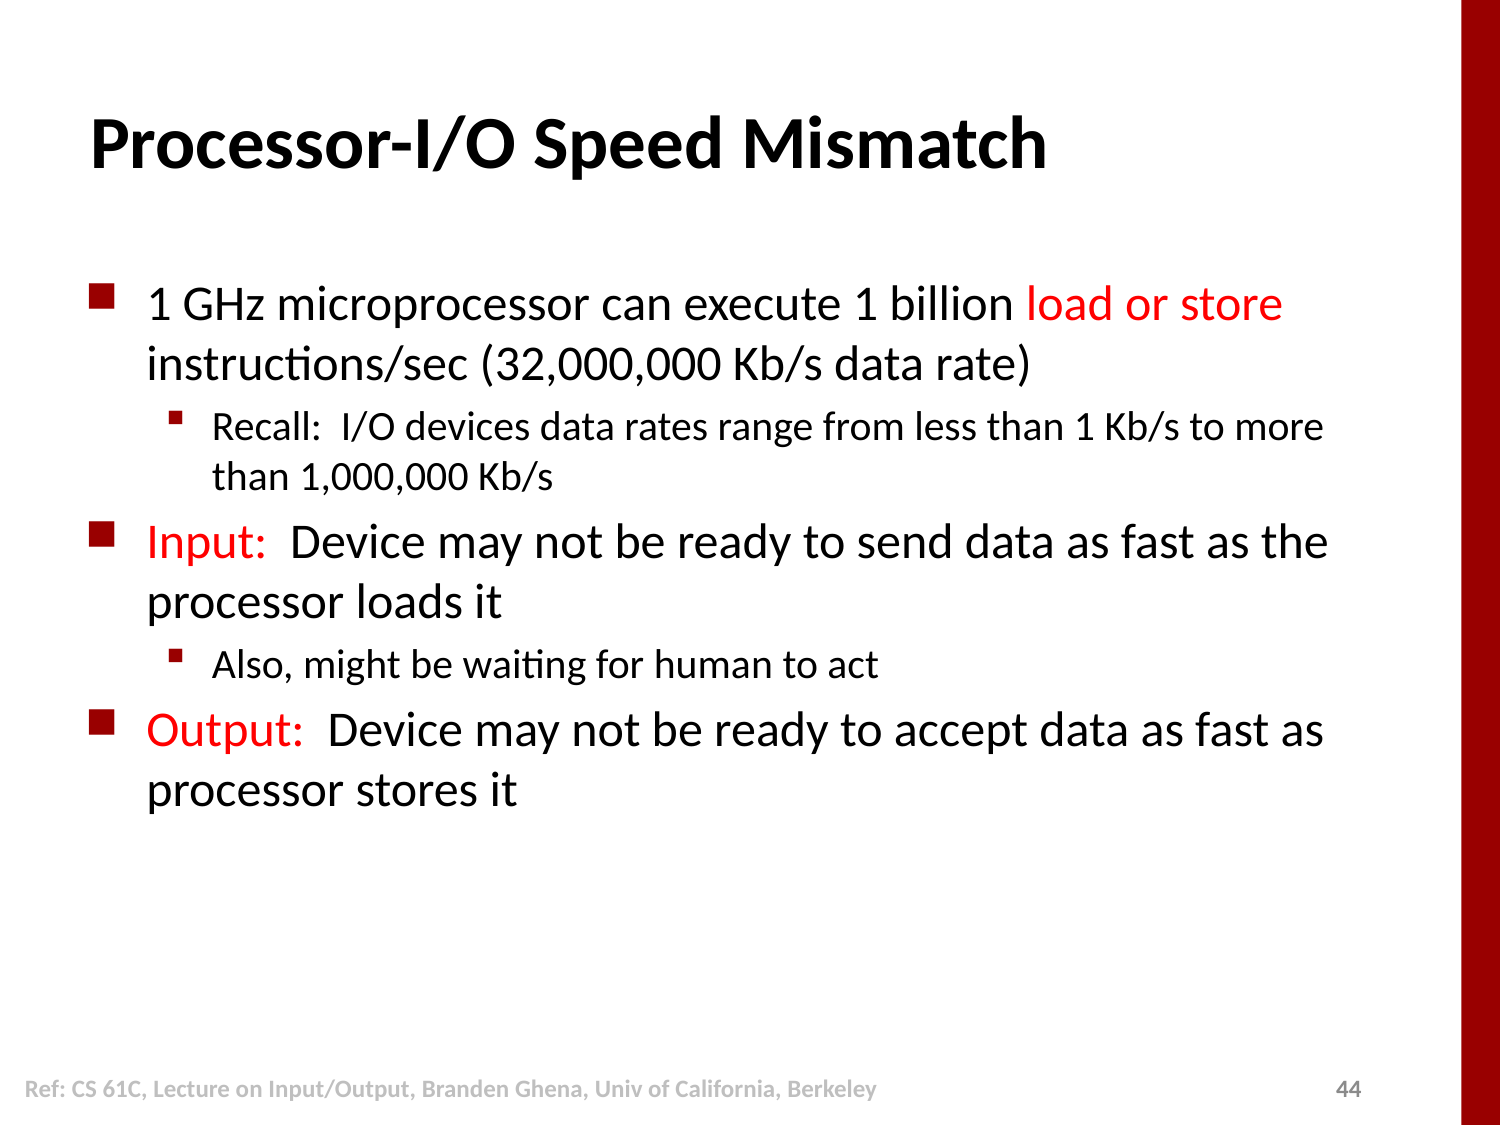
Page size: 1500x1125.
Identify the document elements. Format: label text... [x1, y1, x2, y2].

list 1 GHz microprocessor can execute 1 billion load or store instructions/sec (32,000,000 Kb/s data rate) Recall: I/O devices data rates range from less than 1 Kb/s to more than 1,000,000 Kb/s Input: Device may not be ready to send data as fast as the processor loads it Also, might be waiting for human to act Output: Device may not be ready to accept data as fast as processor stores it [74, 262, 1426, 1073]
title Processor-I/O Speed Mismatch [74, 44, 1426, 233]
text_box Ref: CS 61C, Lecture on Input/Output, Branden Ghena, Univ of California, Berkeley [5, 1049, 904, 1125]
